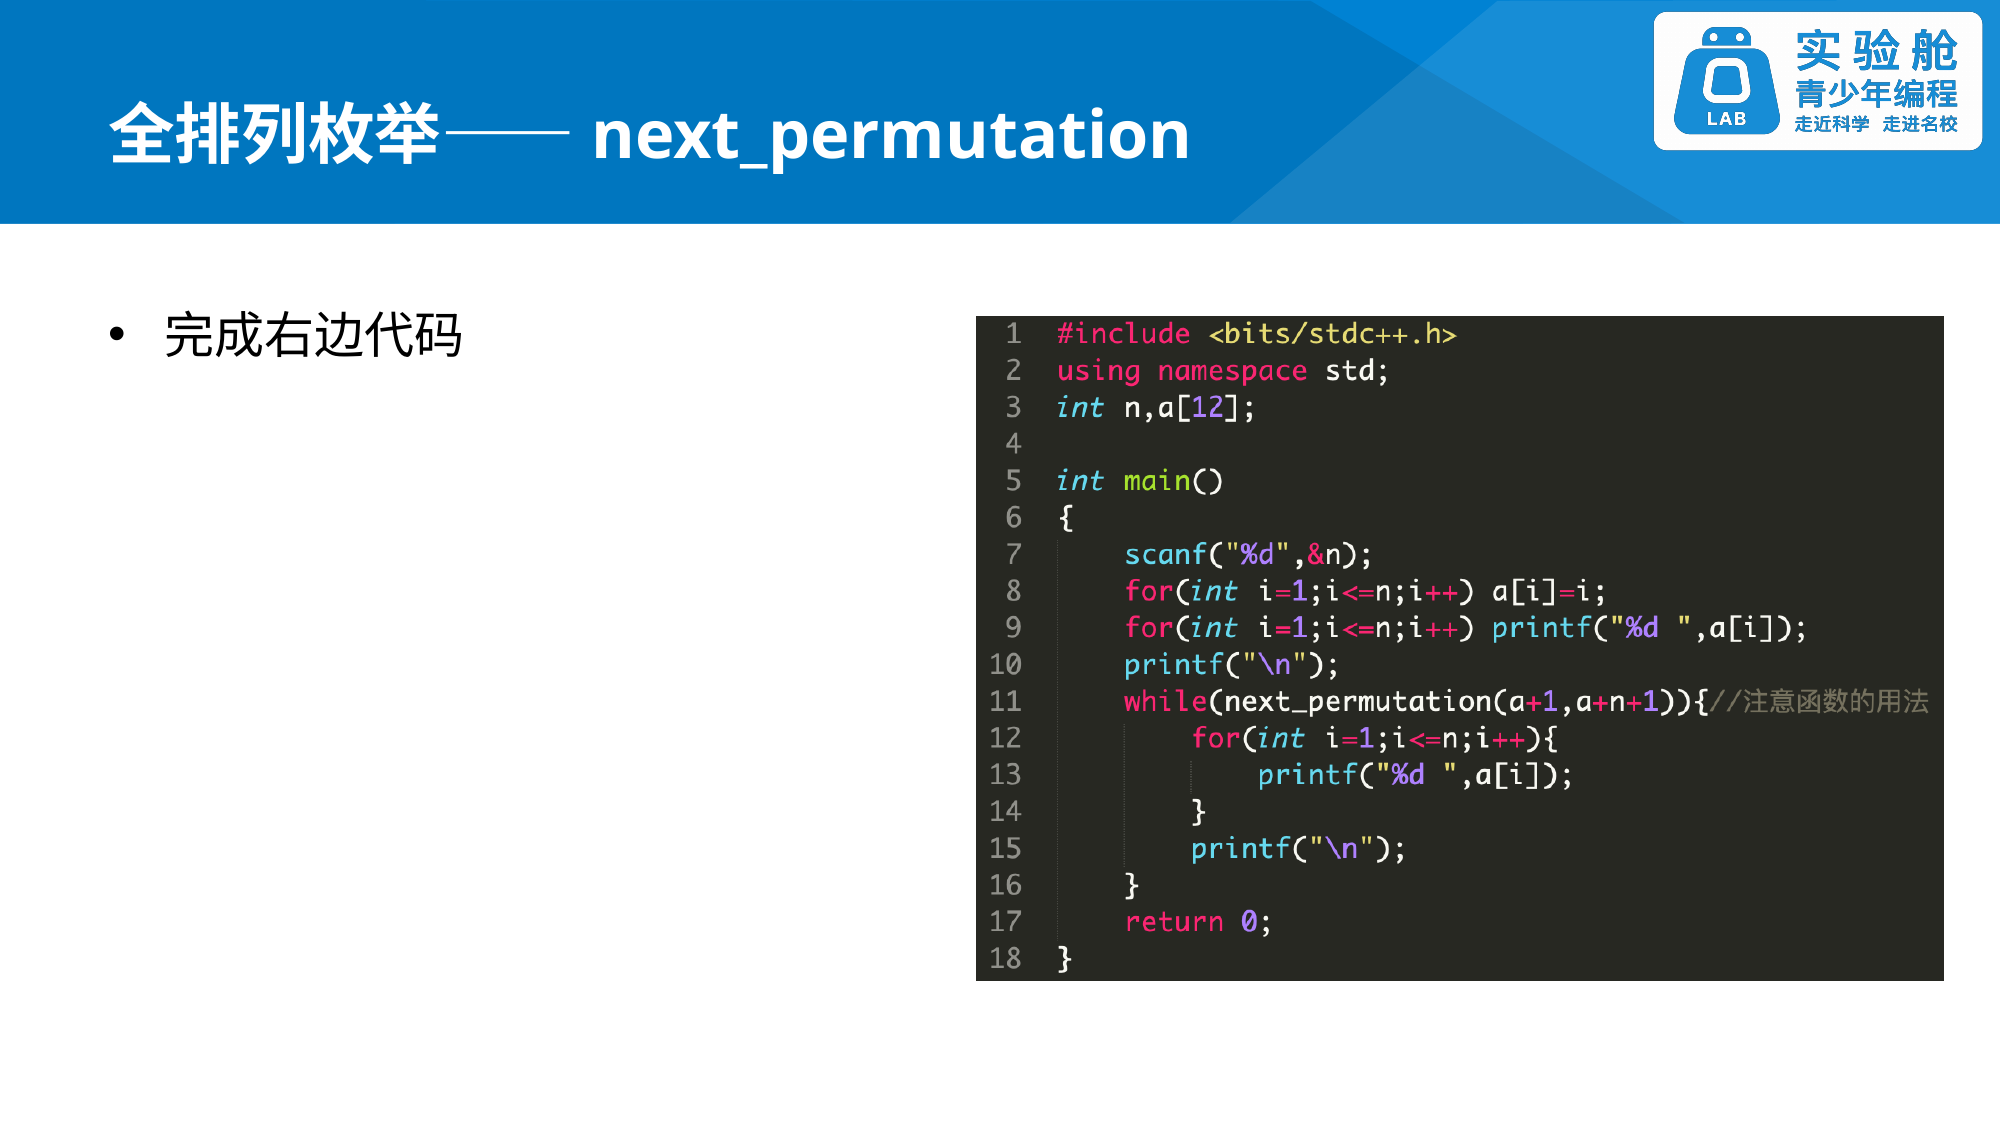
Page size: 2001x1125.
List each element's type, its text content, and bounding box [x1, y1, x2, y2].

list 完成右边代码 [93, 265, 1904, 1031]
list 全排列枚举——next_permutation [93, 93, 1547, 186]
picture [1638, 0, 2000, 163]
picture [976, 316, 1944, 981]
